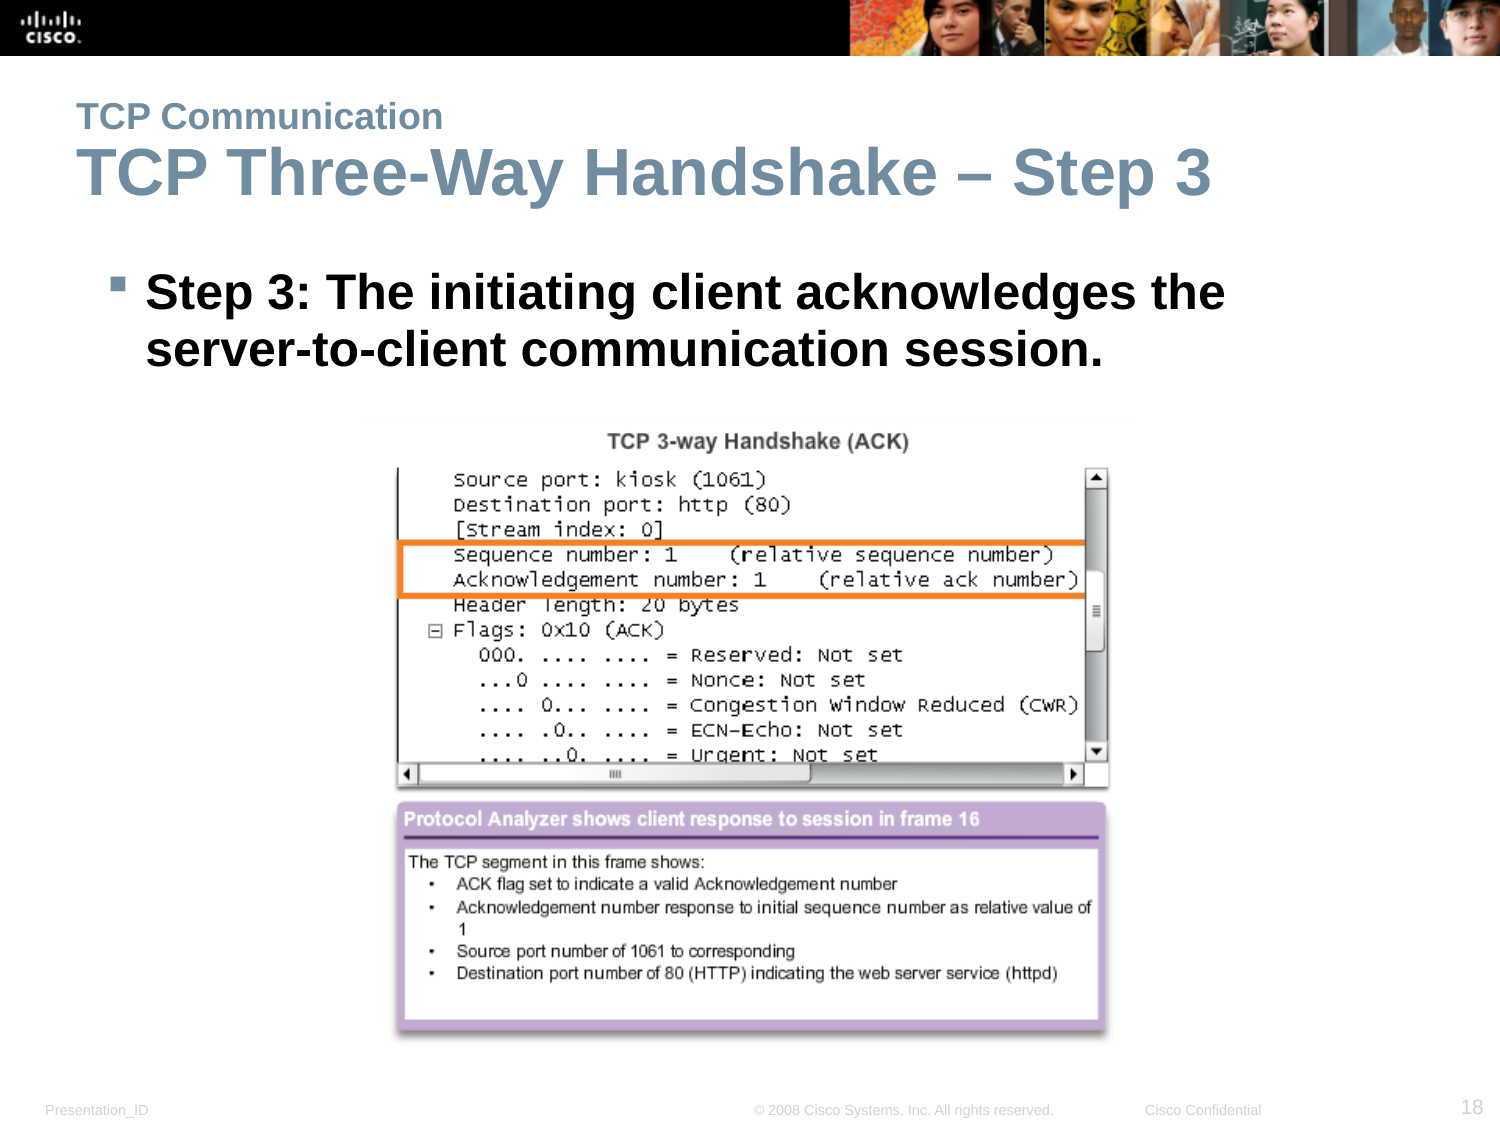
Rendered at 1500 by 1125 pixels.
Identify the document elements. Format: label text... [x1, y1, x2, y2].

picture [361, 421, 1132, 1055]
list Step 3: The initiating client acknowledges the server-to-client communication session. [92, 256, 1397, 1058]
title TCP Communication TCP Three-Way Handshake – Step 3 [62, 78, 1399, 217]
picture [0, 0, 1500, 56]
